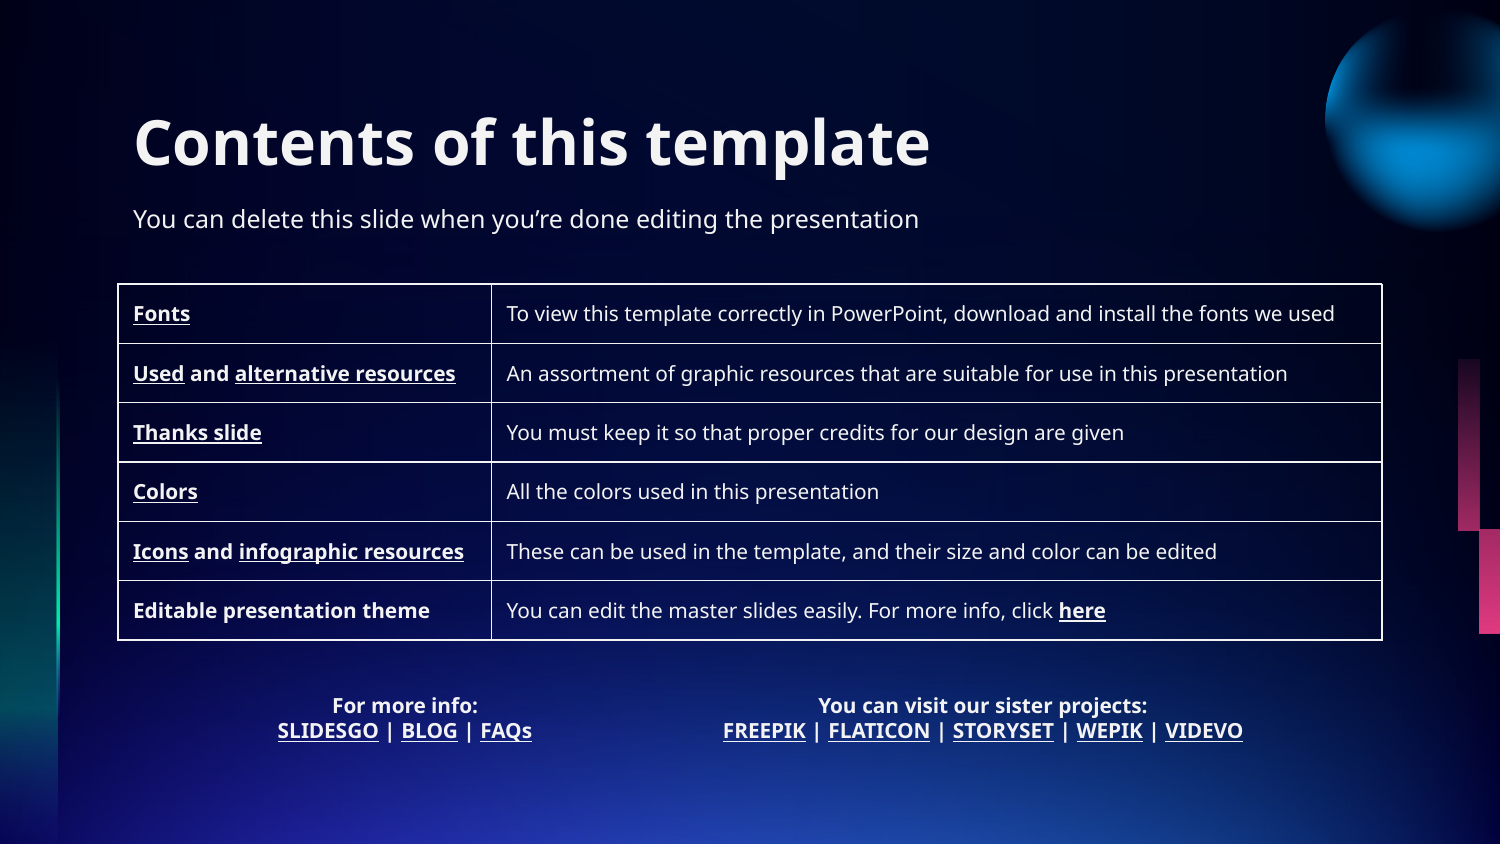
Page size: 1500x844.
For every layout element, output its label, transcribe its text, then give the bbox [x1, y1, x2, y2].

text_box For more info: SLIDESGO | BLOG | FAQs [227, 678, 583, 754]
text_box You can visit our sister projects: FREEPIK | FLATICON | STORYSET | WEPIK | VIDEVO [693, 678, 1273, 754]
table_cell Used and alternative resources [119, 344, 491, 402]
table_cell An assortment of graphic resources that are suitable for use in this presentation [492, 344, 1381, 402]
title Contents of this template [118, 87, 1319, 182]
table_cell All the colors used in this presentation [492, 463, 1381, 521]
table_cell Editable presentation theme [119, 581, 491, 639]
list You can delete this slide when you’re done editing the presentation [118, 189, 1382, 247]
table_cell Colors [119, 463, 491, 521]
table_header Fonts [119, 285, 491, 343]
table_cell You must keep it so that proper credits for our design are given [492, 403, 1381, 461]
table_cell You can edit the master slides easily. For more info, click here [492, 581, 1381, 639]
table_cell Icons and infographic resources [119, 522, 491, 580]
table_cell These can be used in the template, and their size and color can be edited [492, 522, 1381, 580]
table_header To view this template correctly in PowerPoint, download and install the fonts we used [492, 285, 1381, 343]
picture [0, 0, 1500, 844]
table_cell Thanks slide [119, 403, 491, 461]
